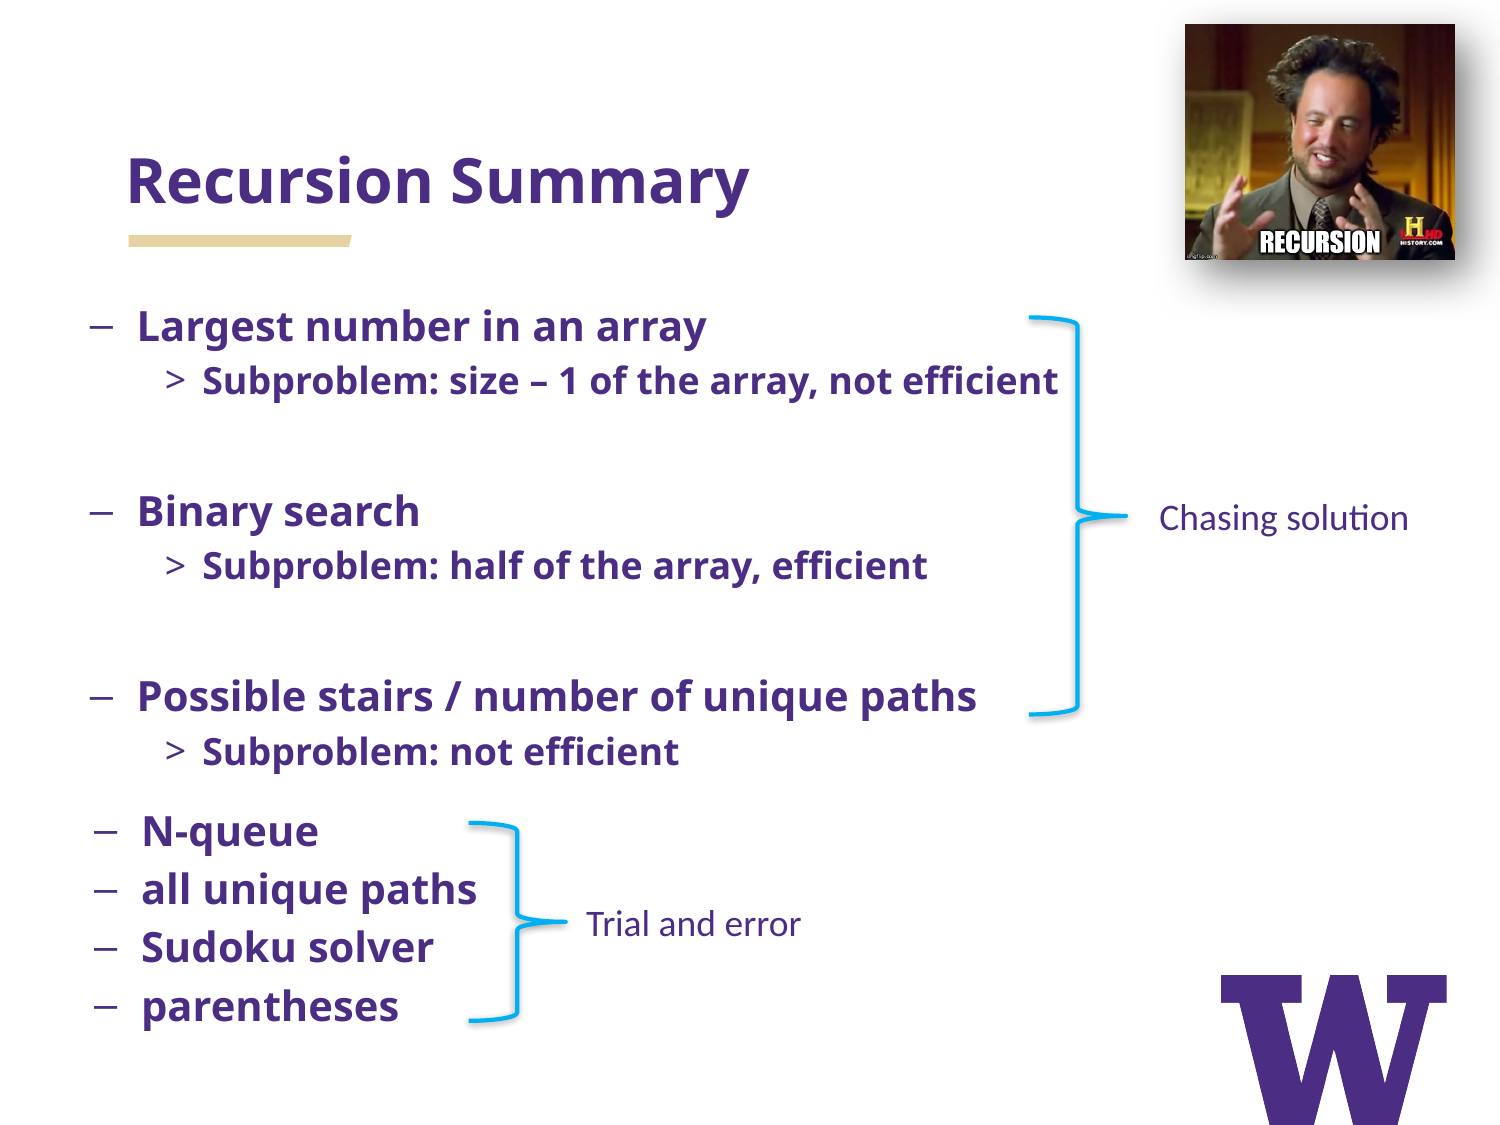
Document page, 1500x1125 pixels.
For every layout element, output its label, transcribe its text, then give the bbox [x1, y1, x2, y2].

title Recursion Summary [110, 60, 1169, 224]
list Largest number in an array Subproblem: size – 1 of the array, not efficient Binary search Subproblem: half of the array, efficient Possible stairs / number of unique paths Subproblem: not efficient [0, 223, 1345, 883]
picture [1184, 24, 1455, 260]
text_box N-queue all unique paths Sudoku solver parentheses [4, 743, 1207, 1125]
text_box [1028, 315, 1129, 717]
text_box Chasing solution [1144, 485, 1425, 546]
picture [1221, 975, 1447, 1125]
